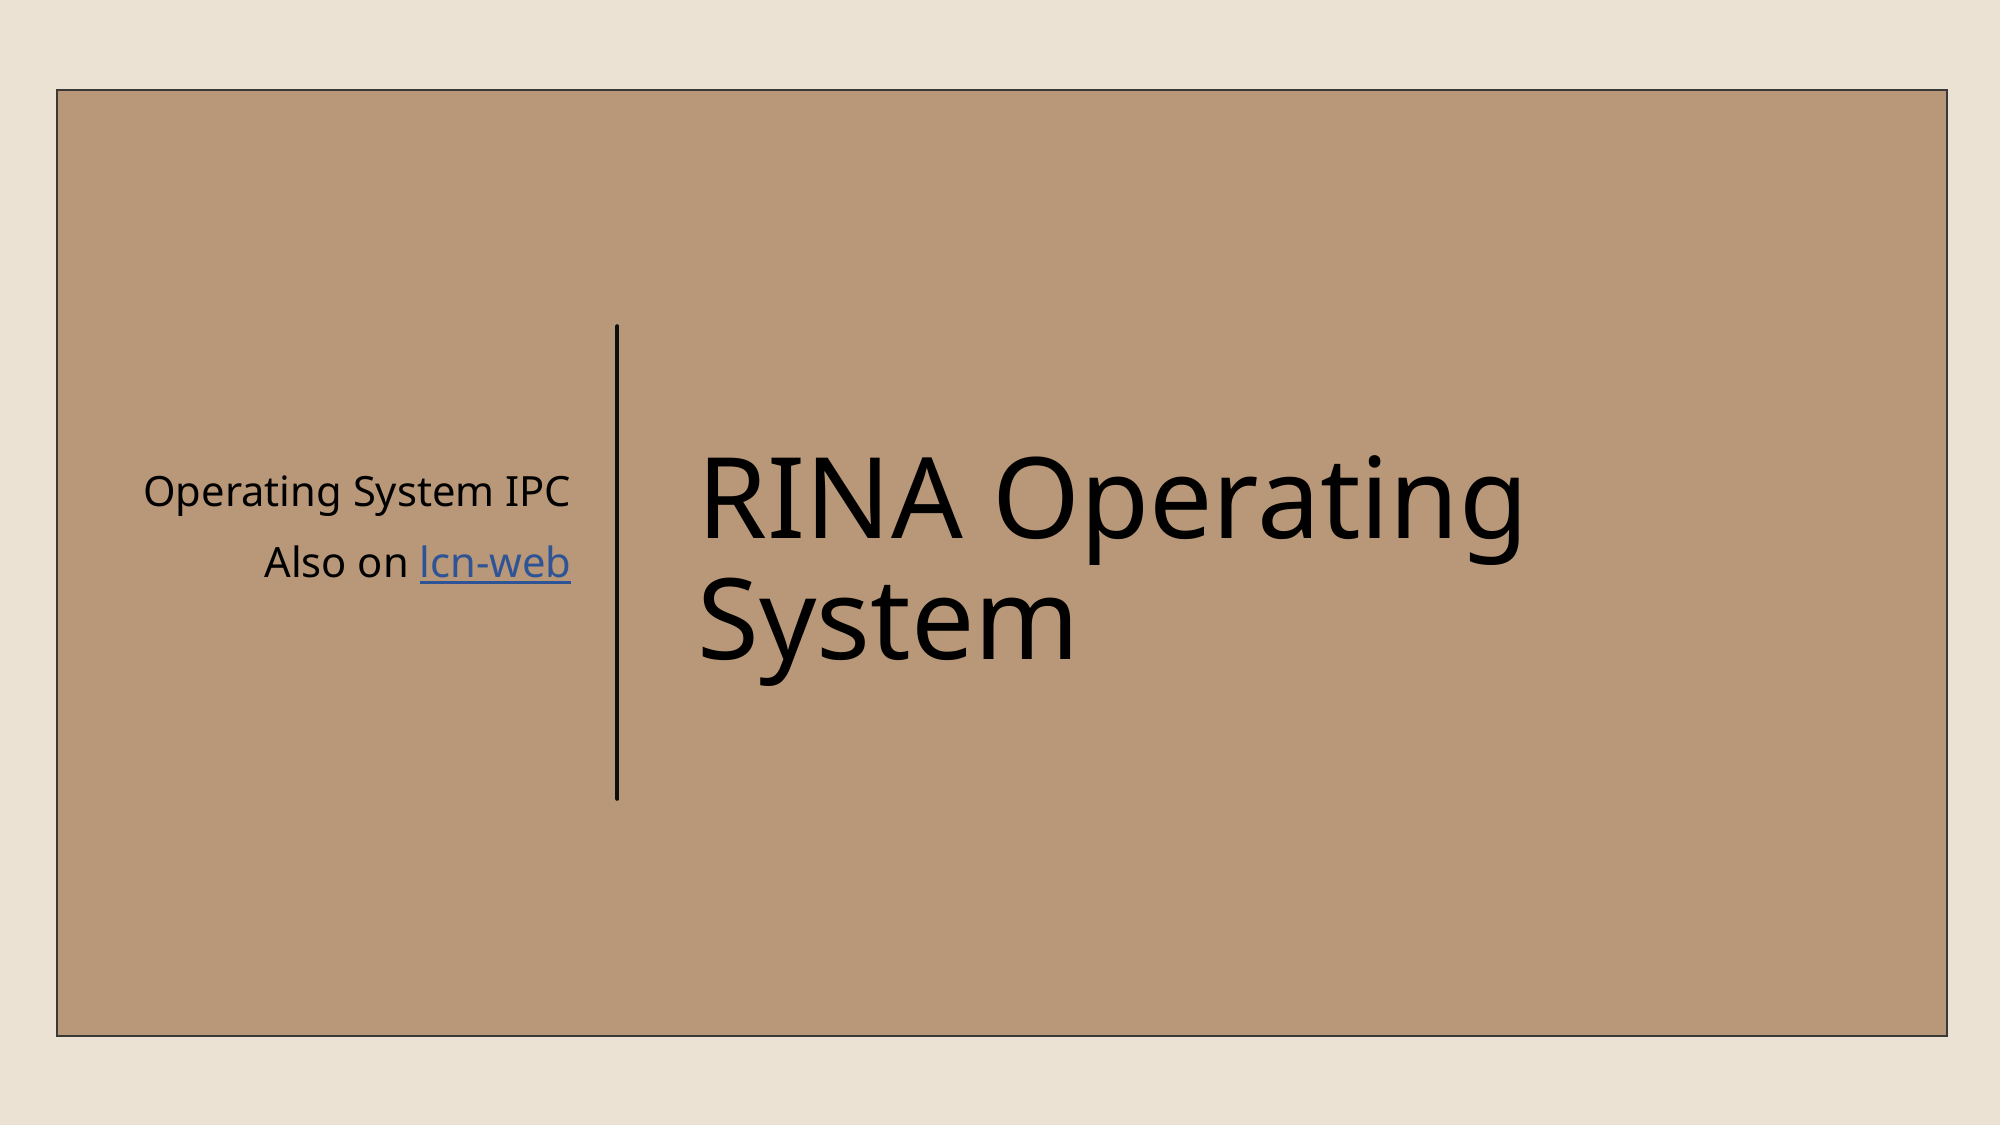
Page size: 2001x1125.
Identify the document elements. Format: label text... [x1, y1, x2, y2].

title RINA Operating System [645, 208, 1910, 917]
list Operating System IPC Also on lcn-web [90, 208, 587, 917]
